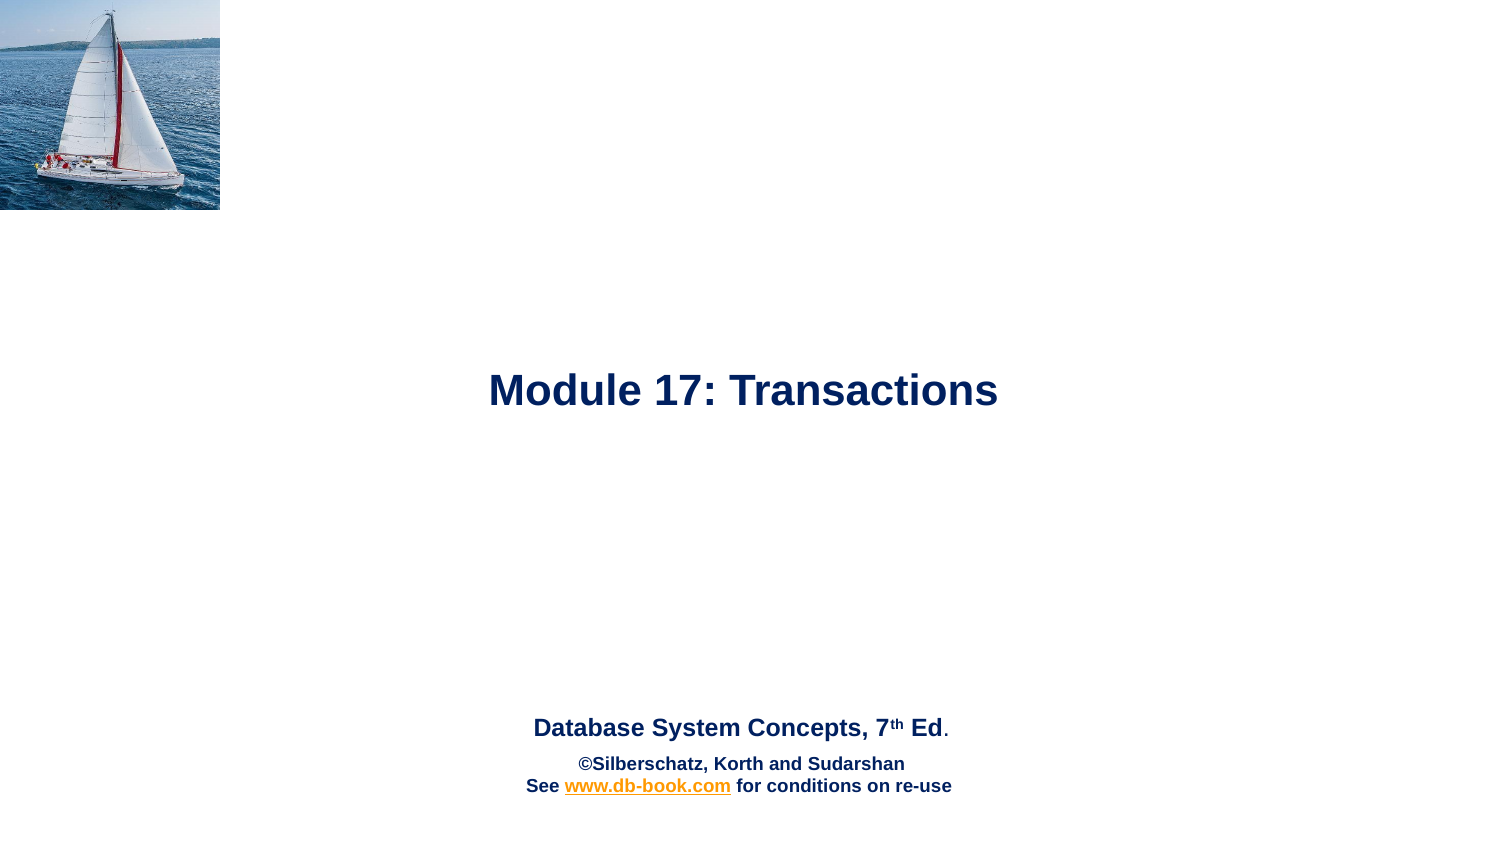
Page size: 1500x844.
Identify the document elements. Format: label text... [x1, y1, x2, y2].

title Module 17: Transactions [112, 281, 1388, 423]
picture [0, 0, 220, 210]
